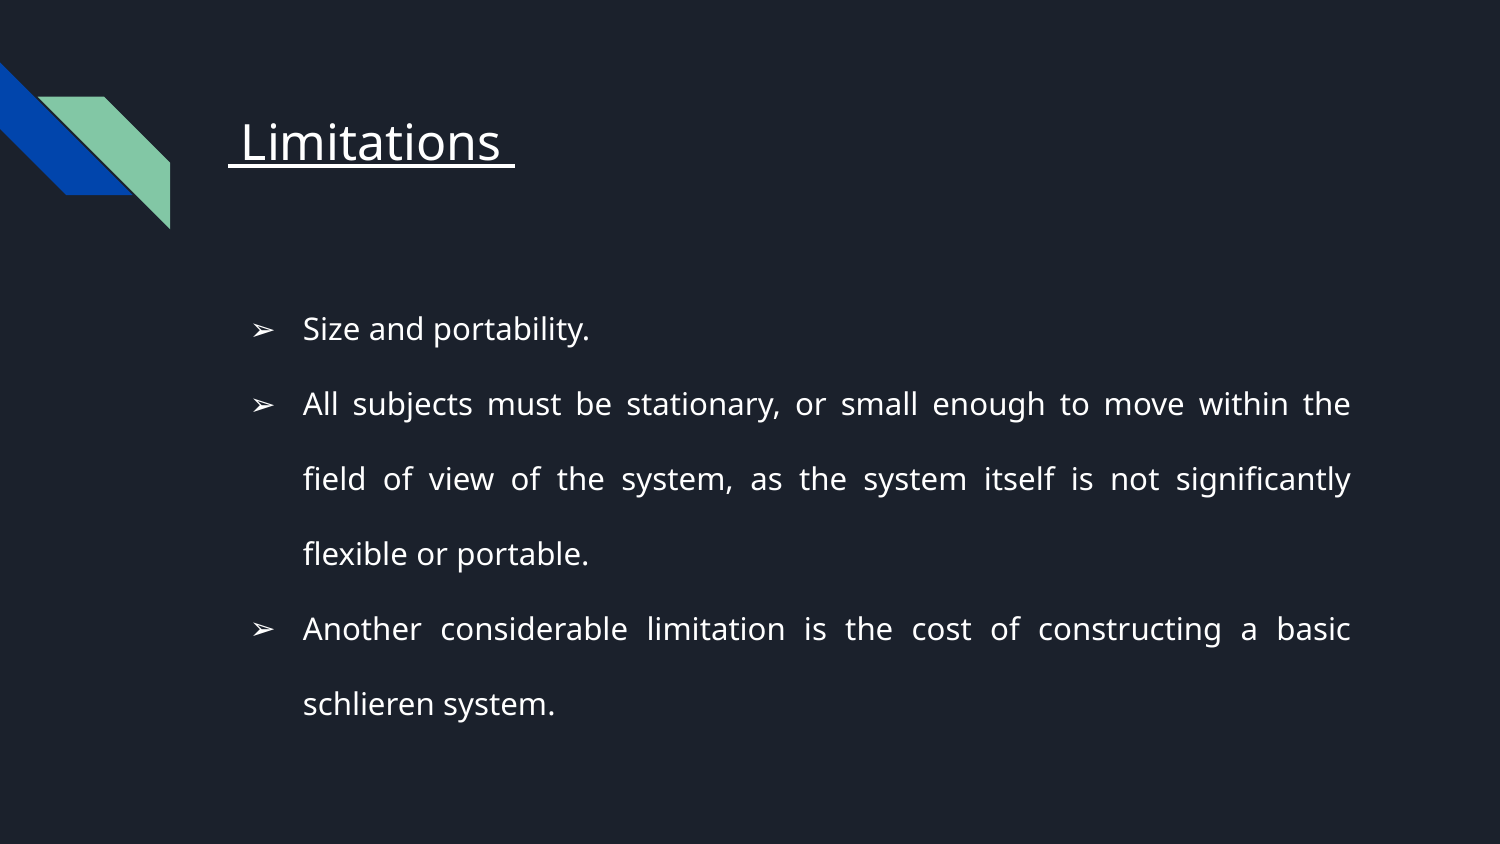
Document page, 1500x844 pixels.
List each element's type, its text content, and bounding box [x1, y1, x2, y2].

list Size and portability. All subjects must be stationary, or small enough to move within the field of view of the system, as the system itself is not significantly flexible or portable. Another considerable limitation is the cost of constructing a basic schlieren system. [212, 257, 1368, 735]
title Limitations [212, 95, 1368, 246]
